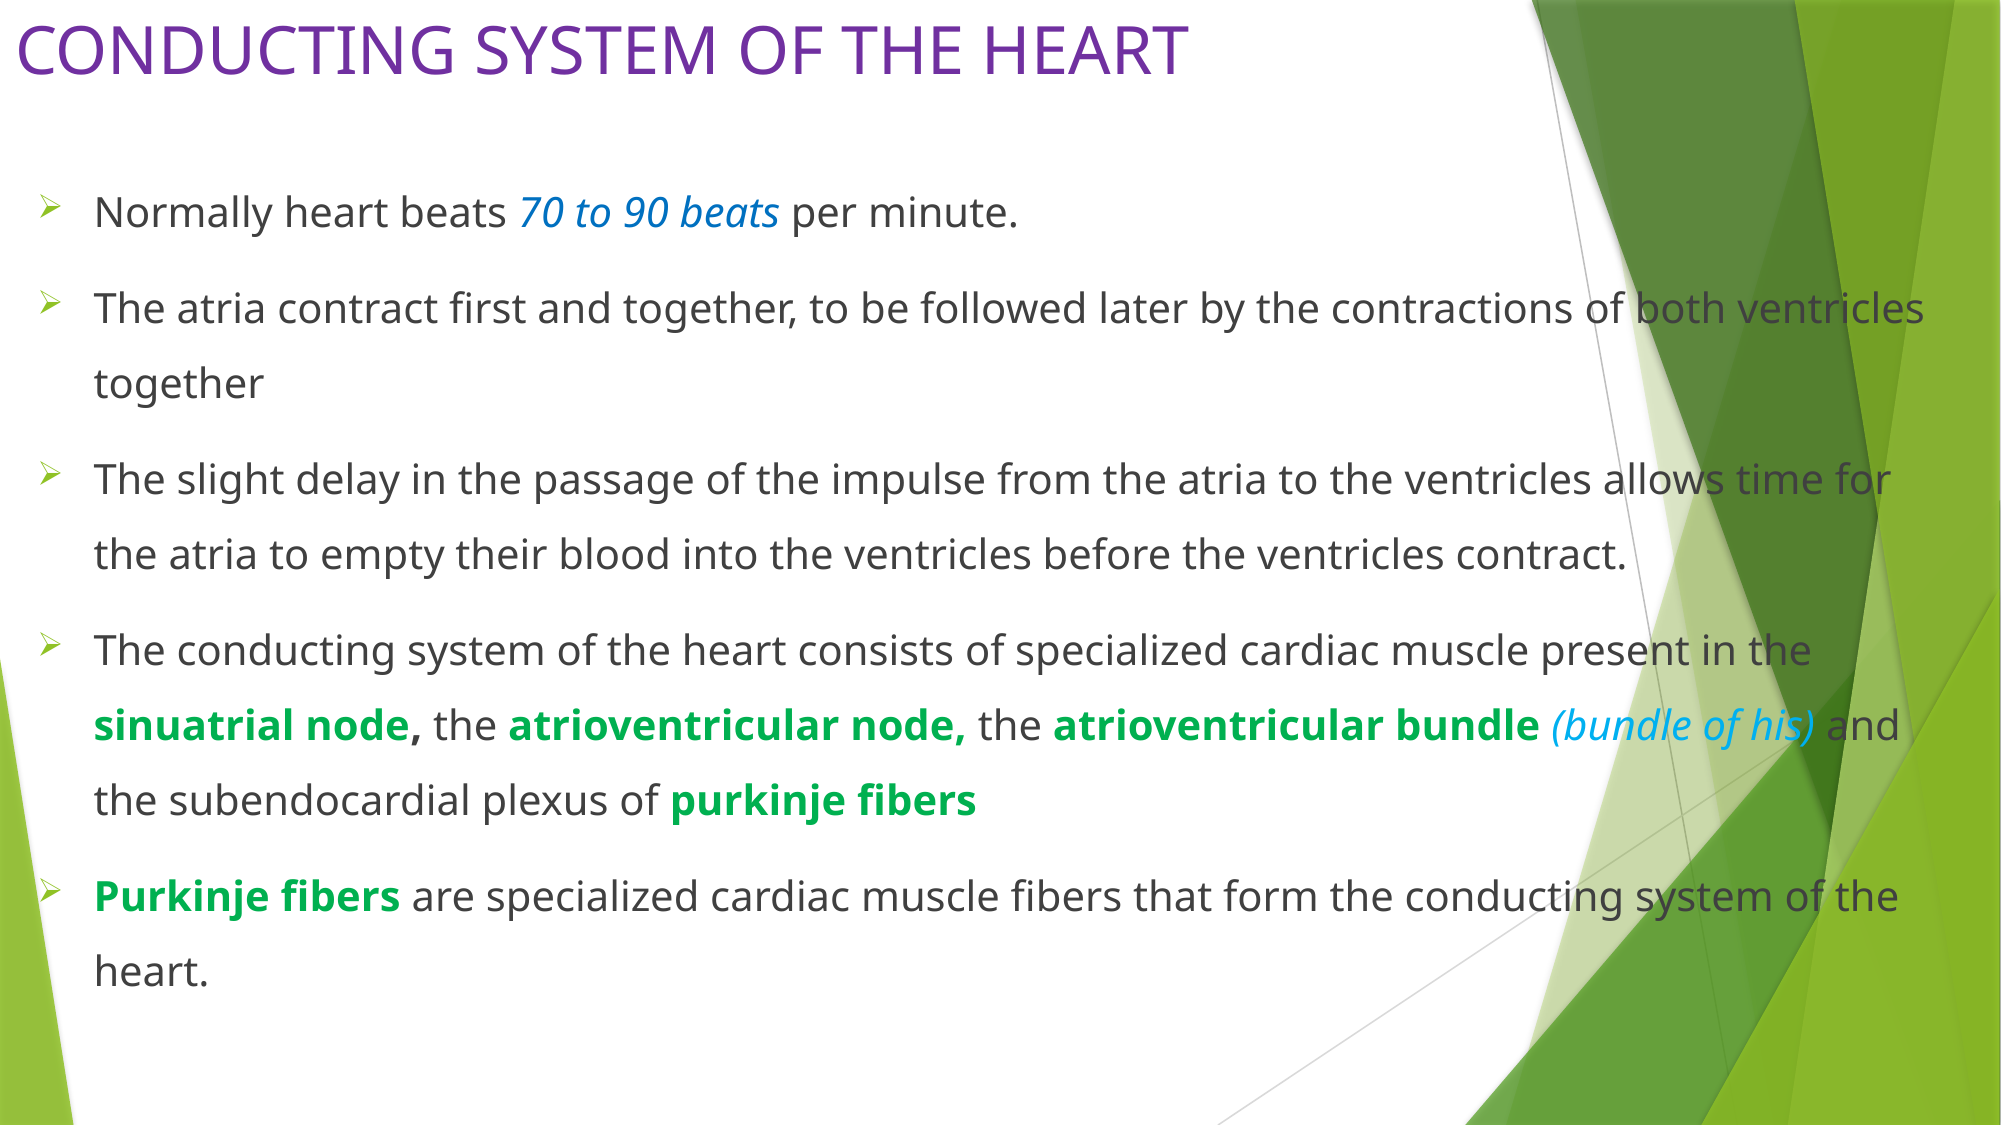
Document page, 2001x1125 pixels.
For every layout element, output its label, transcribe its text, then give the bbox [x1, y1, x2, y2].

list Normally heart beats 70 to 90 beats per minute. The atria contract first and together, to be followed later by the contractions of both ventricles together The slight delay in the passage of the impulse from the atria to the ventricles allows time for the atria to empty their blood into the ventricles before the ventricles contract. The conducting system of the heart consists of specialized cardiac muscle present in the sinuatrial node, the atrioventricular node, the atrioventricular bundle (bundle of his) and the subendocardial plexus of purkinje fibers Purkinje fibers are specialized cardiac muscle fibers that form the conducting system of the heart. [22, 153, 1957, 1125]
title CONDUCTING SYSTEM OF THE HEART [0, 0, 1385, 106]
